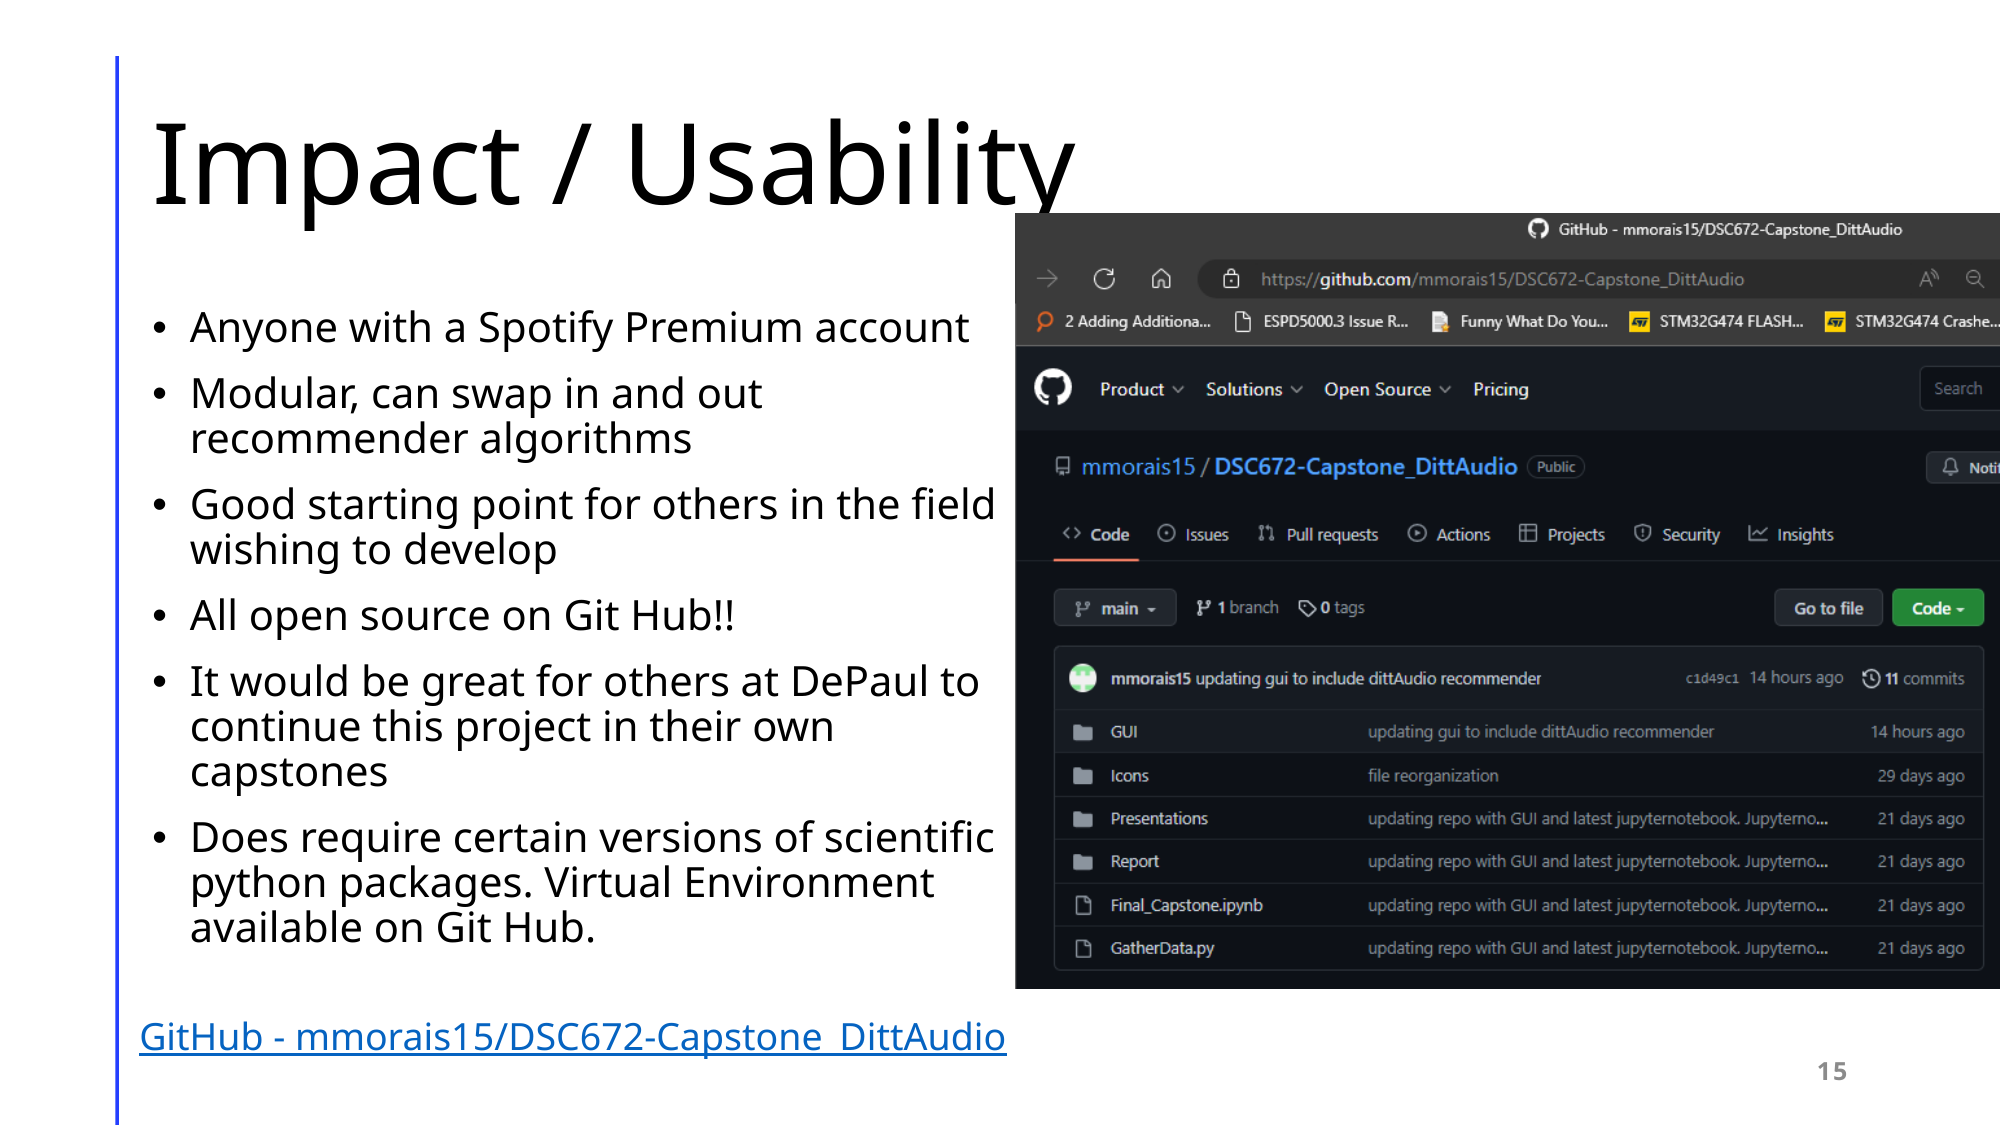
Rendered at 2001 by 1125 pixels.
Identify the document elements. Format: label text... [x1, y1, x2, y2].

title Impact / Usability [137, 59, 1863, 278]
text_box GitHub - mmorais15/DSC672-Capstone_DittAudio [124, 1005, 1022, 1071]
list Anyone with a Spotify Premium account Modular, can swap in and out recommender algorithms Good starting point for others in the field wishing to develop All open source on Git Hub!! It would be great for others at DePaul to continue this project in their own capstones Does require certain versions of scientific python packages. Virtual Environment available on Git Hub. [137, 299, 1036, 1014]
picture [1015, 213, 2000, 989]
slide_number 15 [1412, 1042, 1863, 1103]
